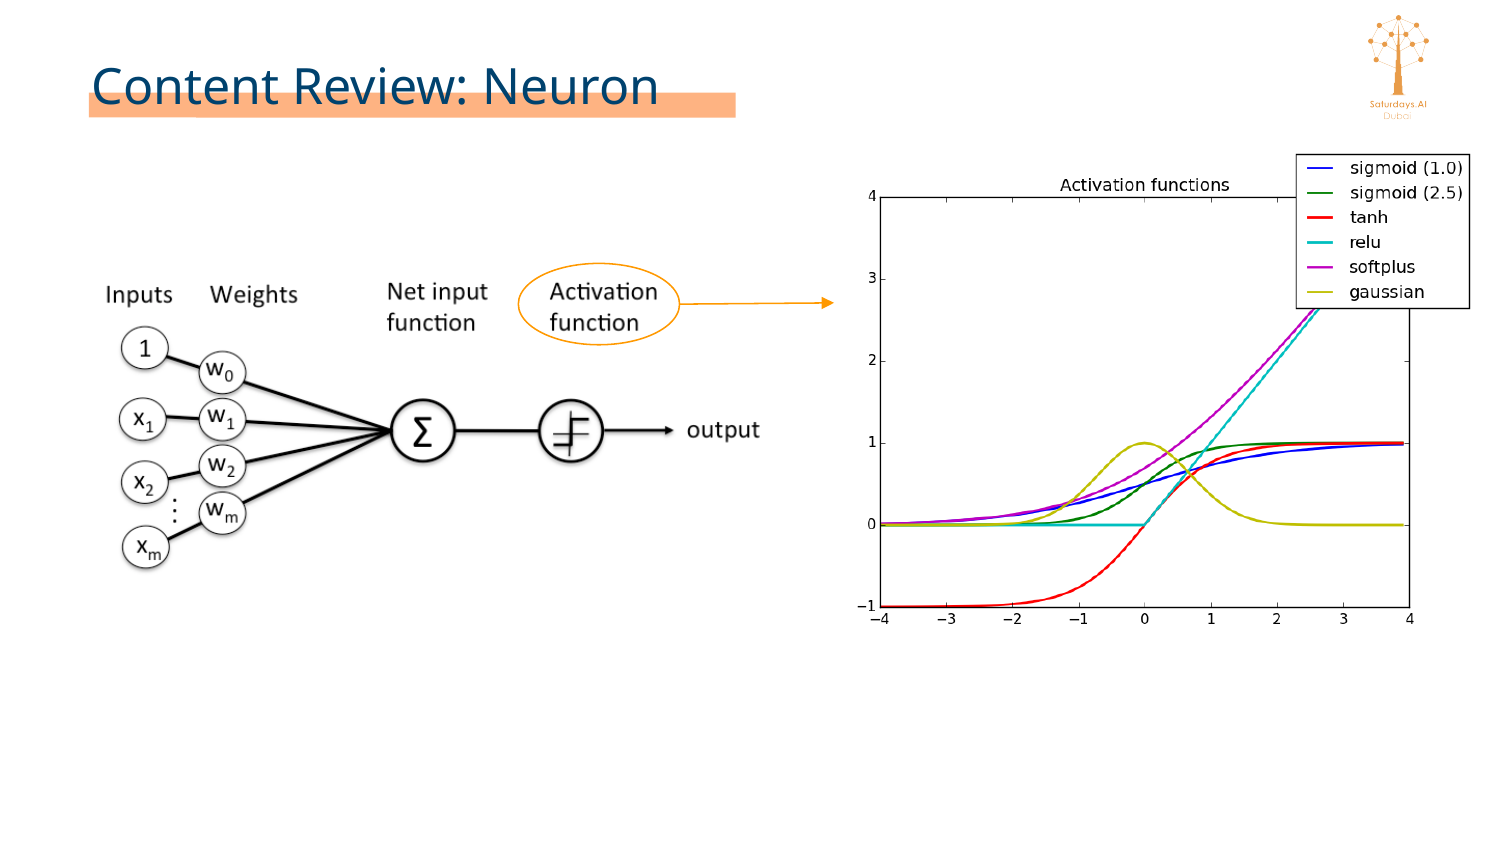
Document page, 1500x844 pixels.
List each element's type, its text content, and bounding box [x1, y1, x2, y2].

picture [88, 256, 768, 587]
text_box Content Review: Neuron [88, 52, 712, 104]
text_box Content Review: Neuron [88, 112, 712, 124]
picture [793, 145, 1478, 659]
picture [1368, 15, 1429, 123]
